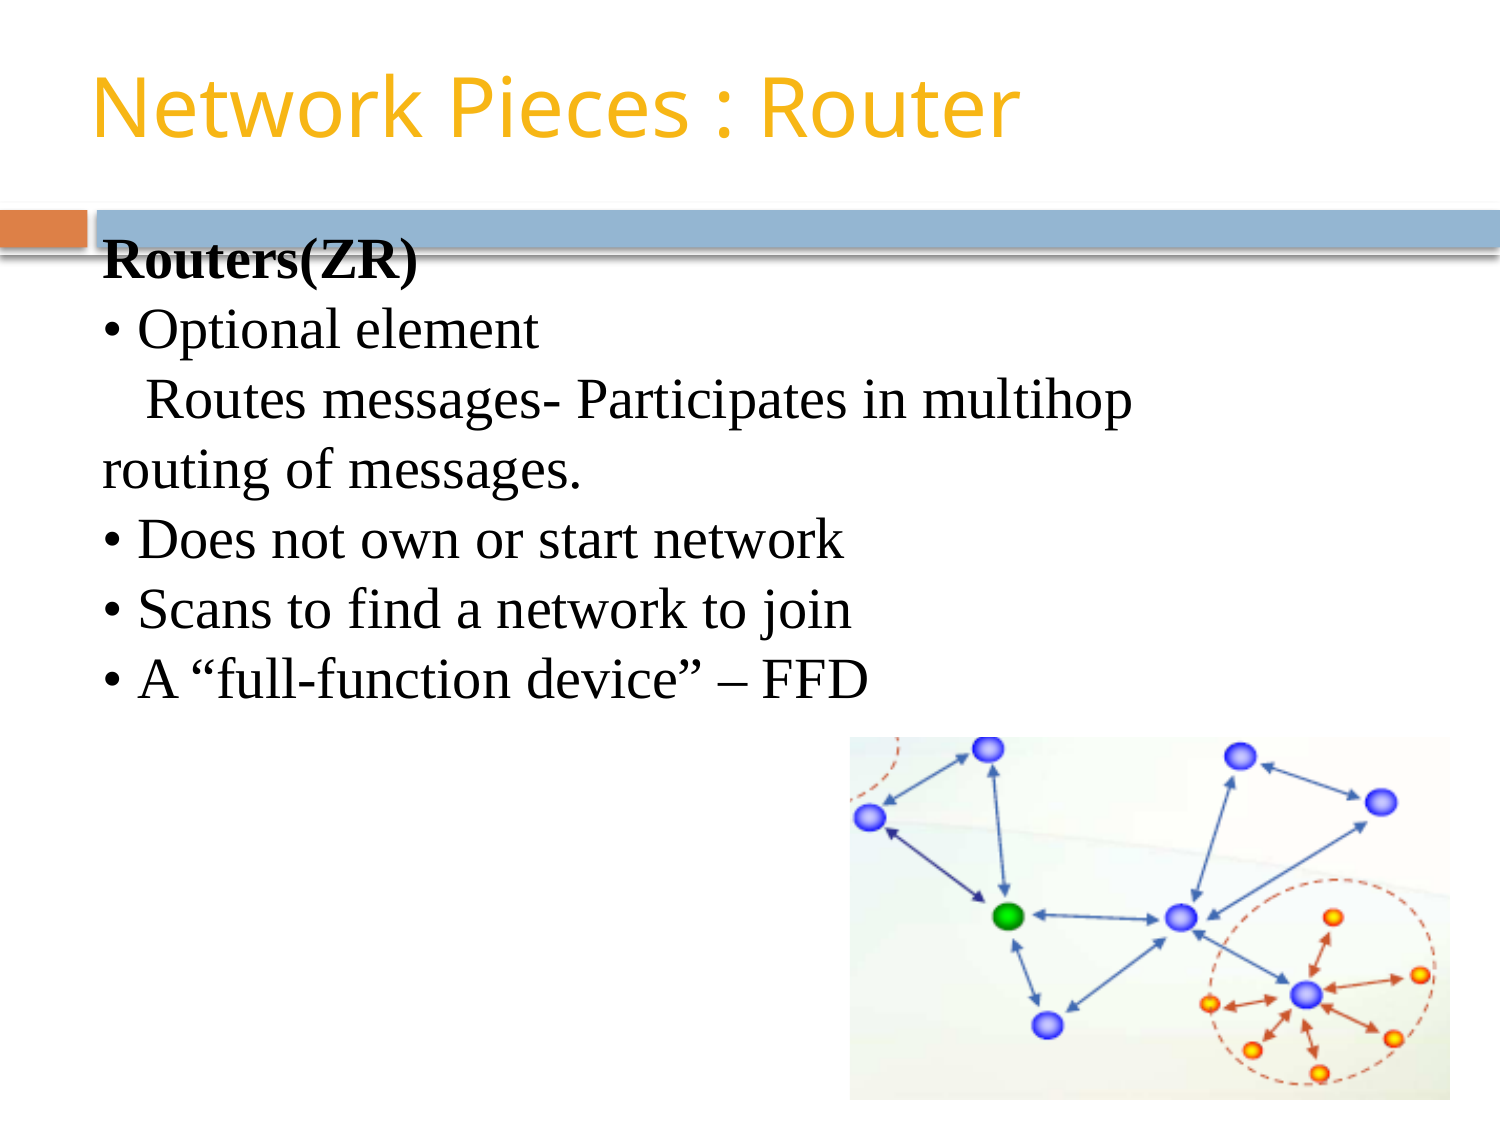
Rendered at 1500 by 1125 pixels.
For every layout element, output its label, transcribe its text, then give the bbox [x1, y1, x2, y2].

title Network Pieces : Router [75, 45, 1425, 163]
text_box Routers(ZR) • Optional element Routes messages- Participates in multihop routing of messages. • Does not own or start network • Scans to find a network to join • A “full-function device” – FFD [87, 212, 1213, 718]
picture [849, 737, 1451, 1101]
